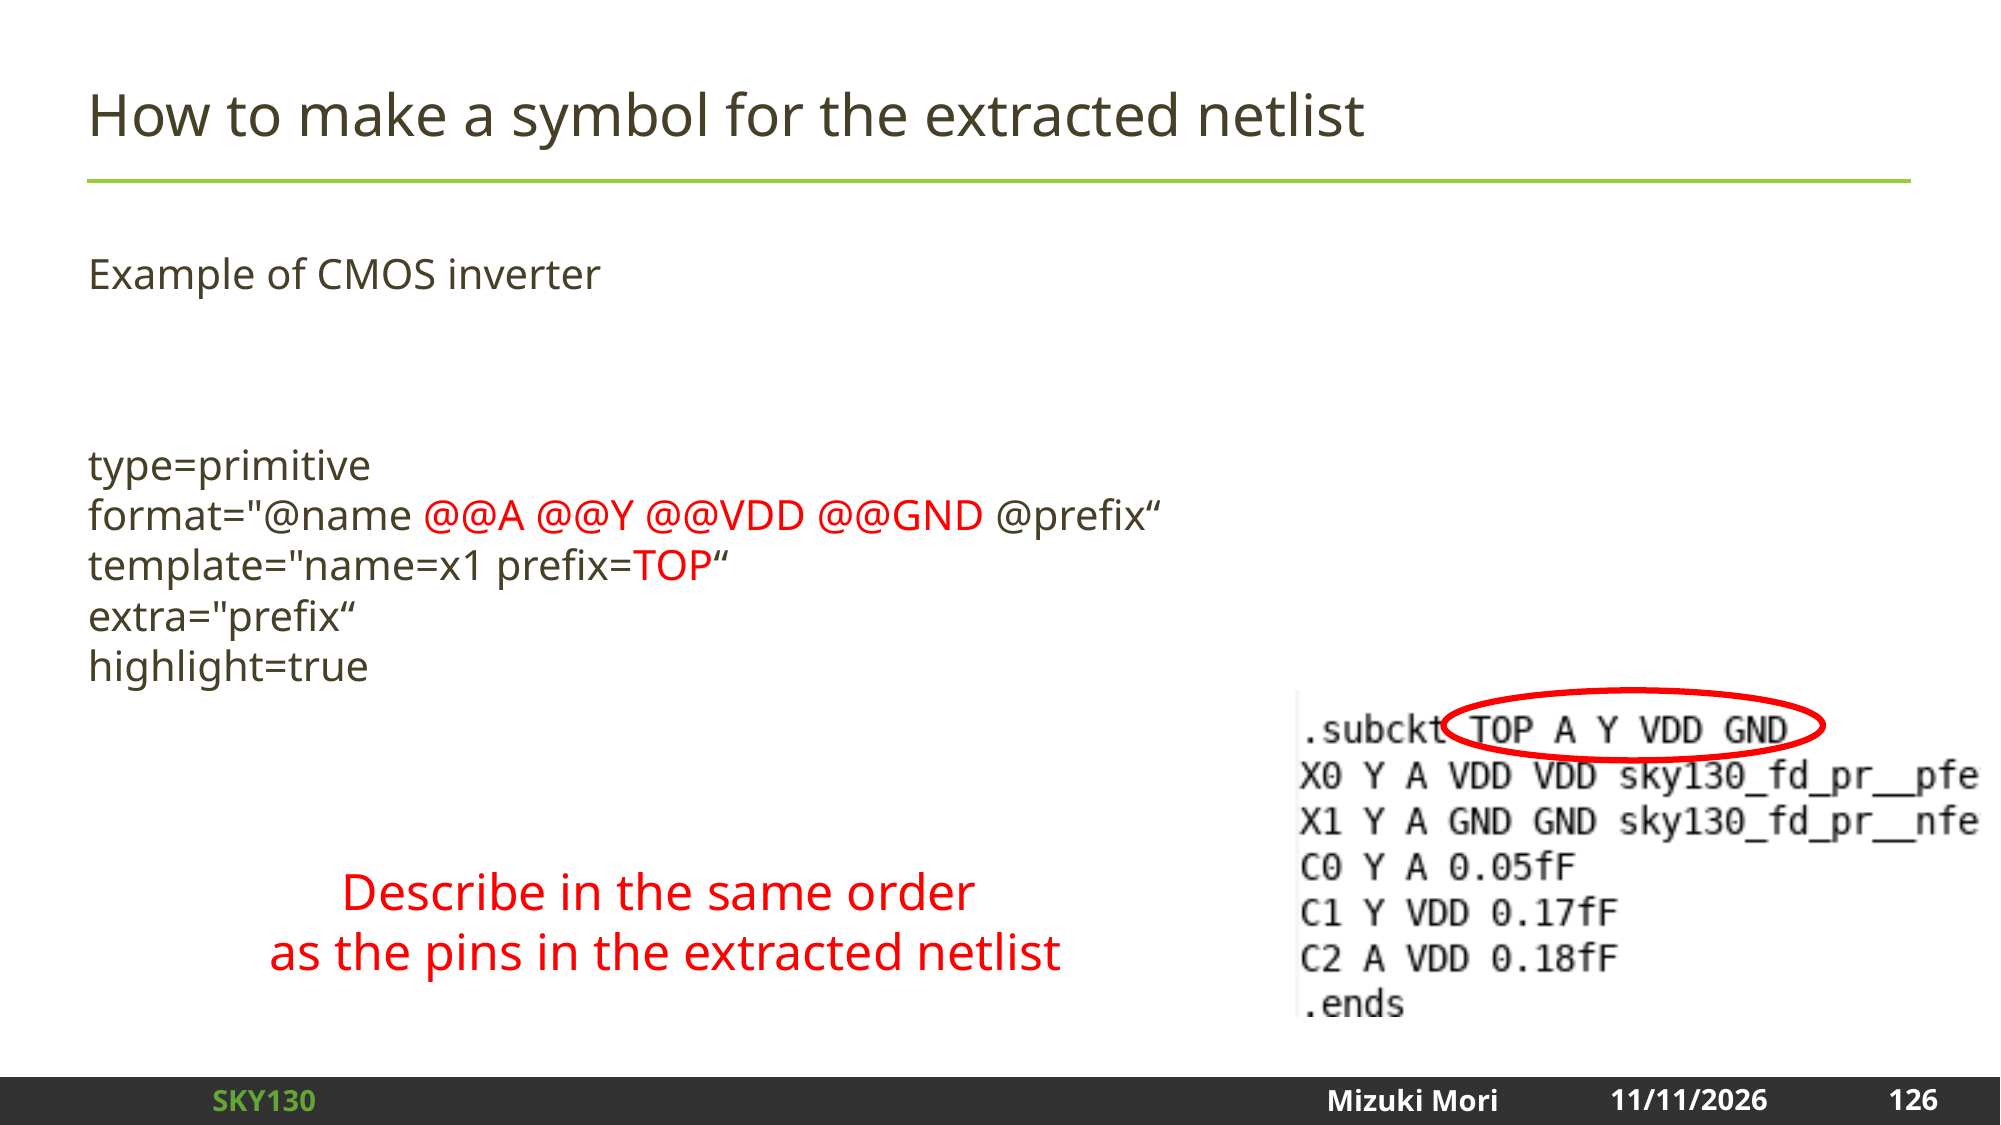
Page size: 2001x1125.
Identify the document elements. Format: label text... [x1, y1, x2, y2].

title How to make a symbol for the extracted netlist [72, 70, 1912, 163]
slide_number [1550, 1077, 1826, 1125]
picture [0, 1077, 1550, 1125]
list Example of CMOS inverter type=primitive format="@name @@A @@Y @@VDD @@GND @prefix“ template="name=x1 prefix=TOP“ extra="prefix“ highlight=true [72, 239, 1912, 995]
slide_number 126 [1826, 1076, 2000, 1125]
text_box Describe in the same order as the pins in the extracted netlist [55, 853, 1276, 989]
picture [1295, 690, 1982, 1017]
